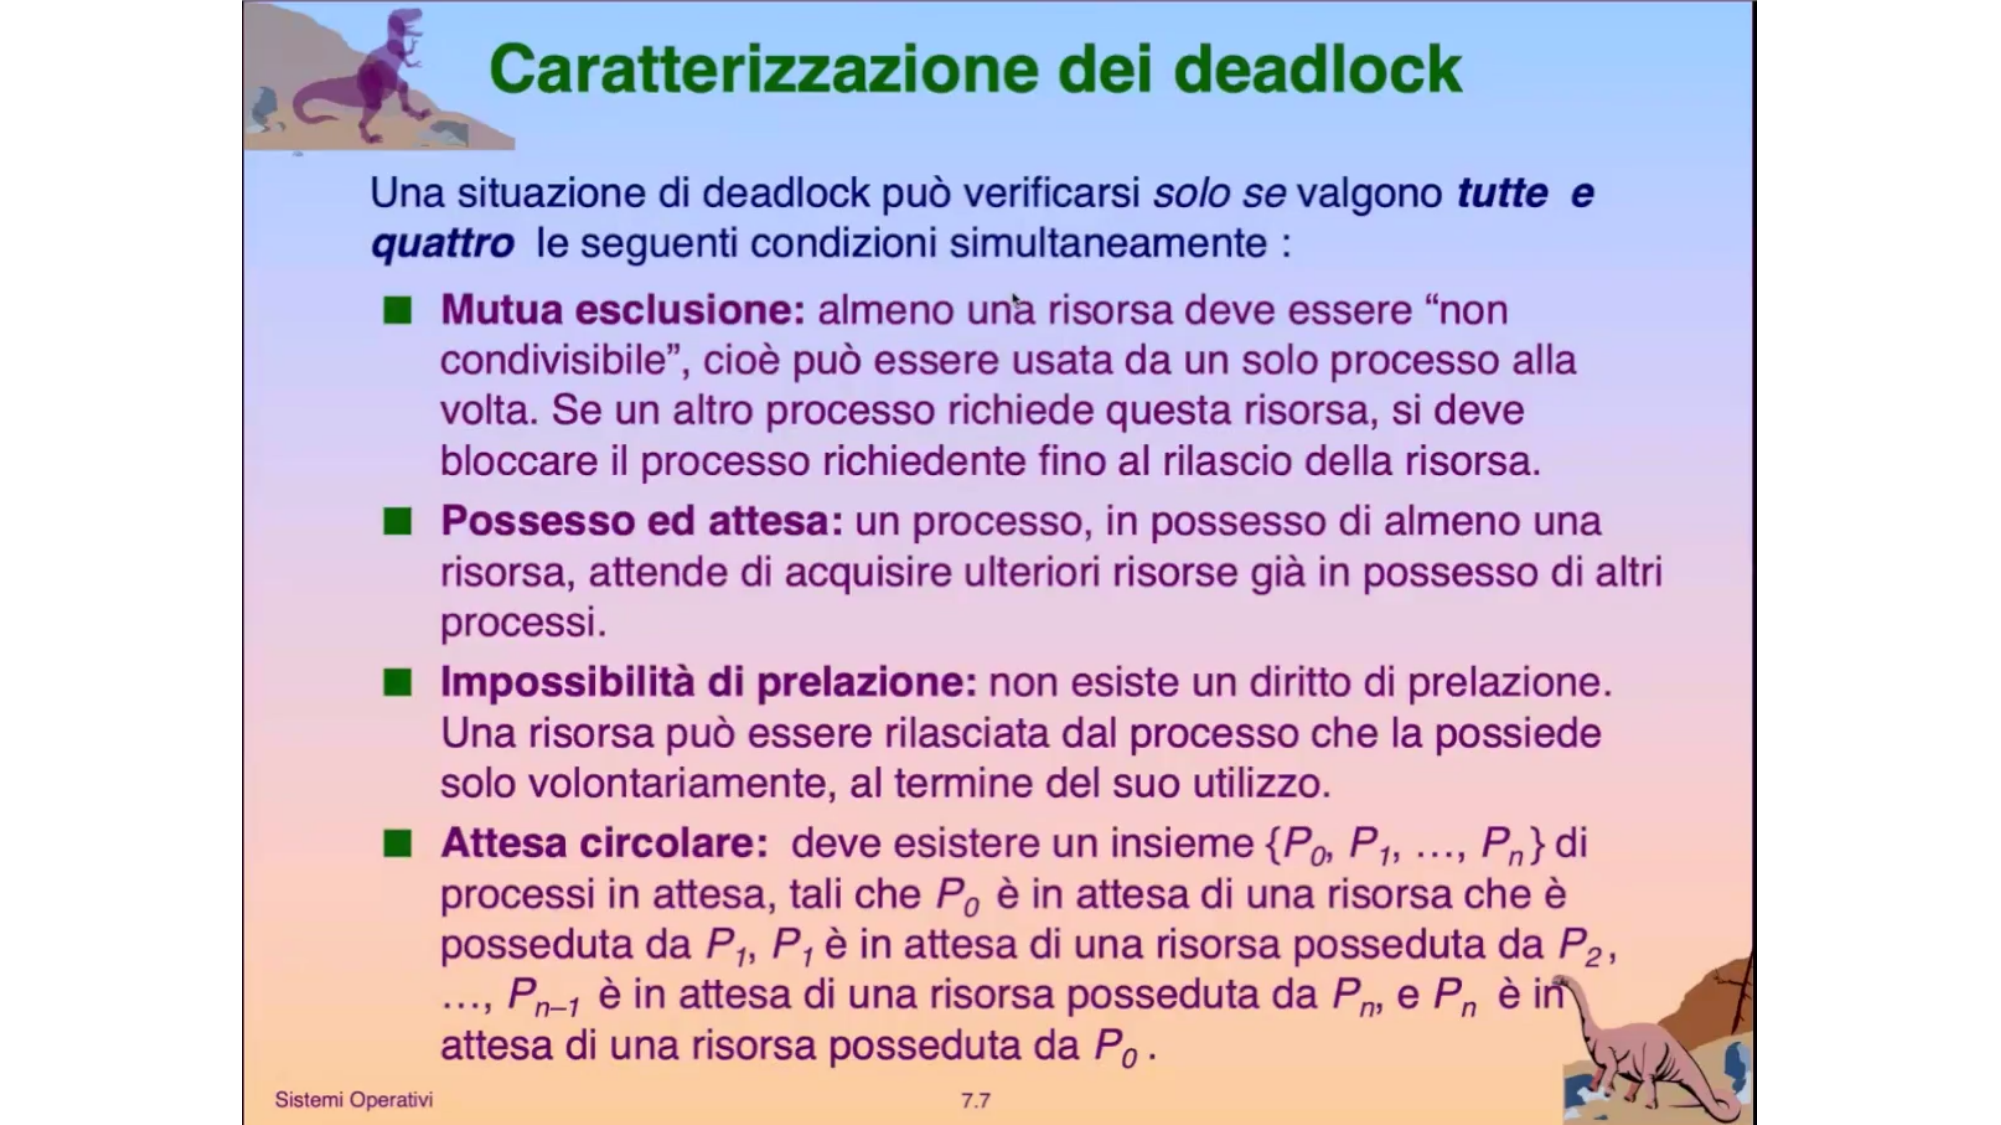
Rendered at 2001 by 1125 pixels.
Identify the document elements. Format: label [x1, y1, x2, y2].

picture [242, 0, 1758, 1125]
